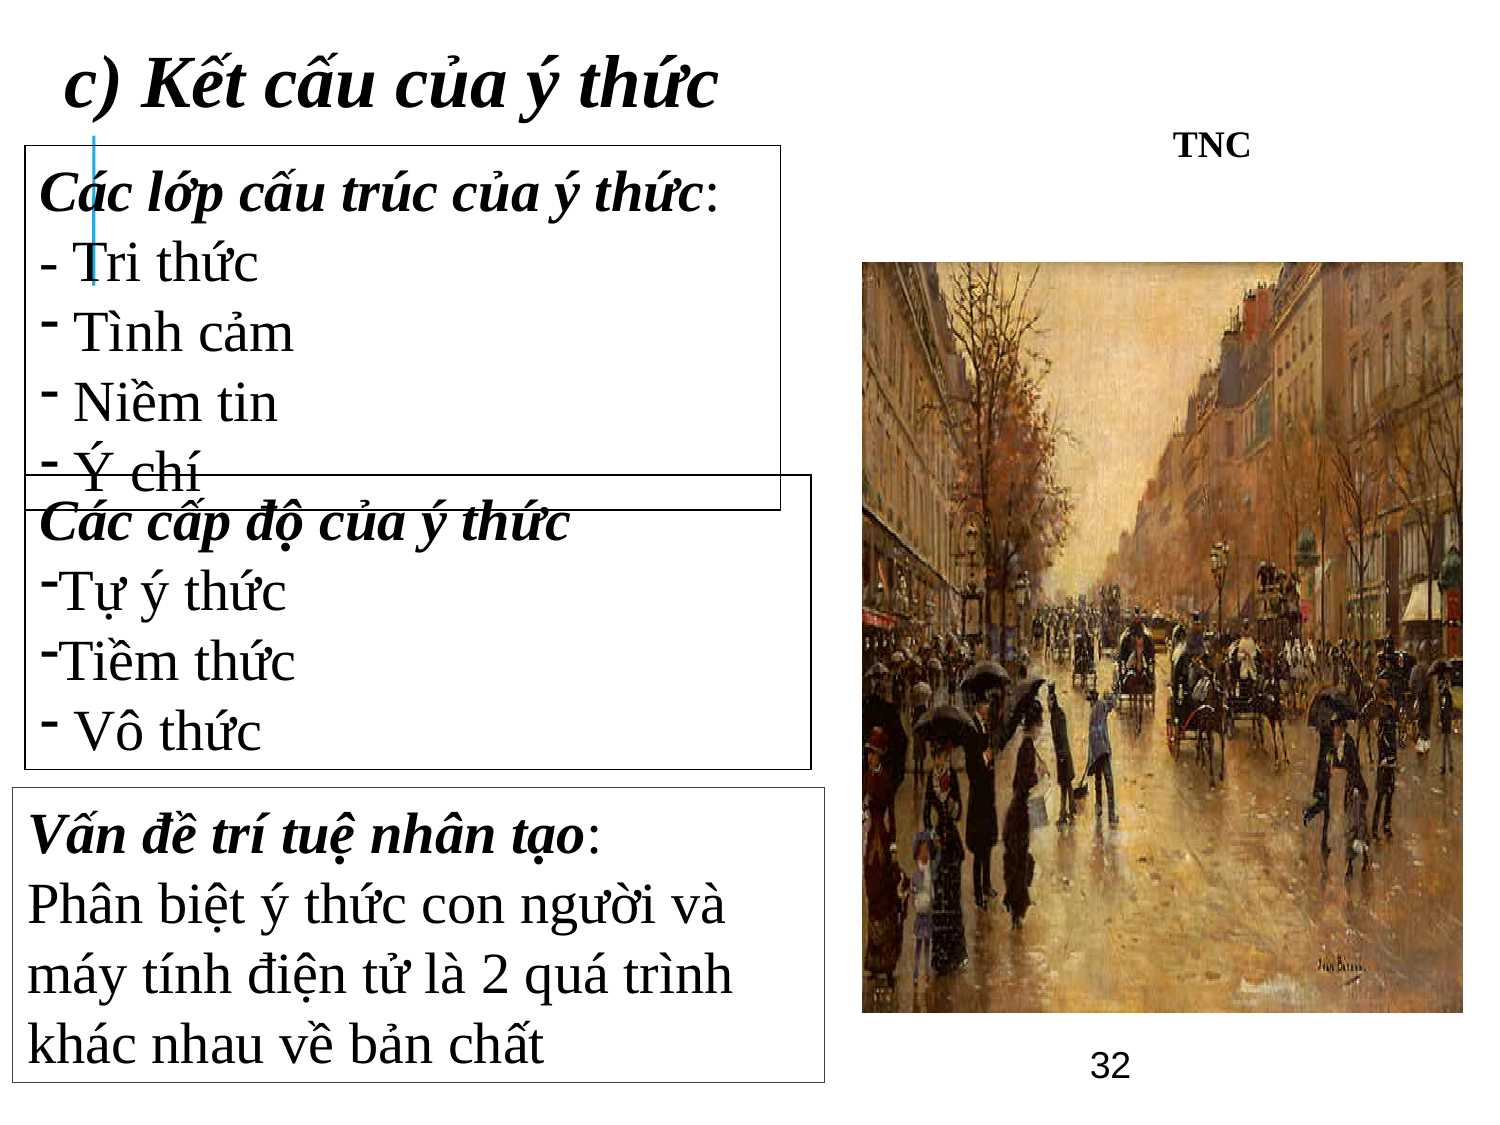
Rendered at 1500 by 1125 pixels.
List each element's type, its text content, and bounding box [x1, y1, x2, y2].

slide_number 32 [1074, 1024, 1425, 1103]
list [862, 262, 1463, 1013]
text_box TNC [1012, 112, 1413, 173]
text_box Các cấp độ của ý thức Tự ý thức Tiềm thức Vô thức [24, 474, 812, 770]
text_box c) Kết cấu của ý thức [49, 24, 1038, 130]
text_box Các lớp cấu trúc của ý thức: - Tri thức Tình cảm Niềm tin Ý chí [24, 145, 781, 474]
text_box Vấn đề trí tuệ nhân tạo: Phân biệt ý thức con người và máy tính điện tử là 2 quá trình khác nhau về bản chất [12, 787, 825, 1083]
